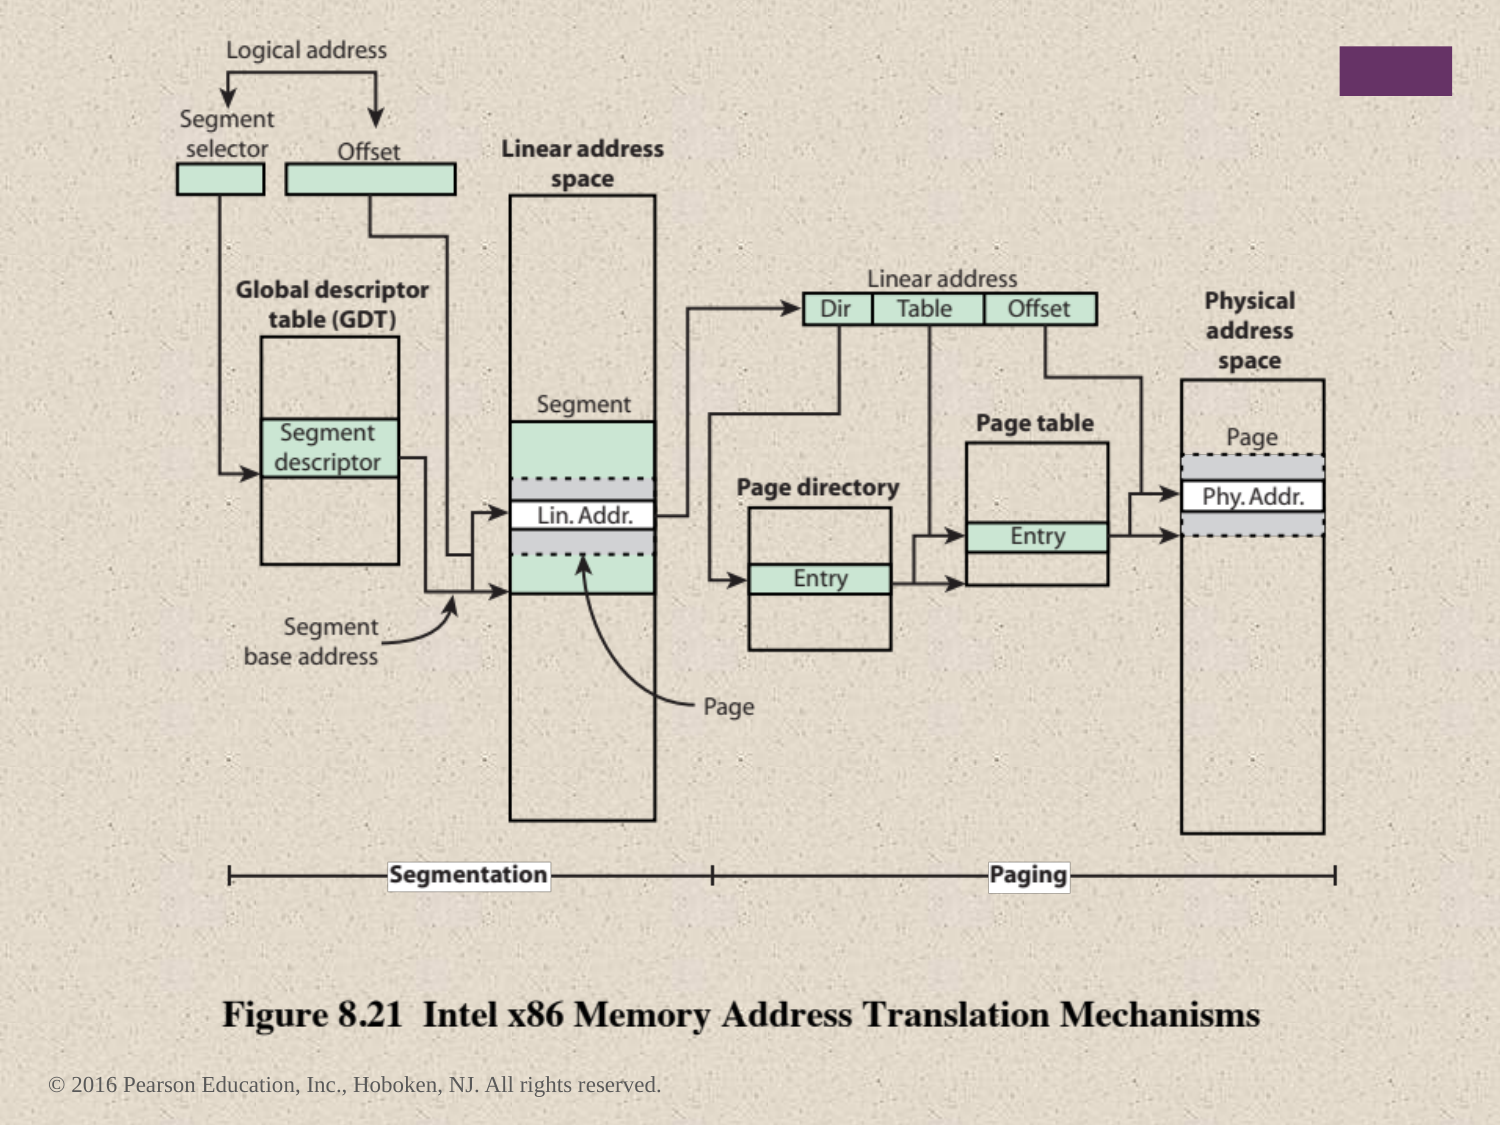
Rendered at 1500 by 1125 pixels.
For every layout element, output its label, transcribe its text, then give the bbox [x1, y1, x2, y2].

picture [0, 0, 1500, 1125]
picture [123, 0, 1401, 1091]
footer © 2016 Pearson Education, Inc., Hoboken, NJ. All rights reserved. [33, 1053, 1038, 1114]
